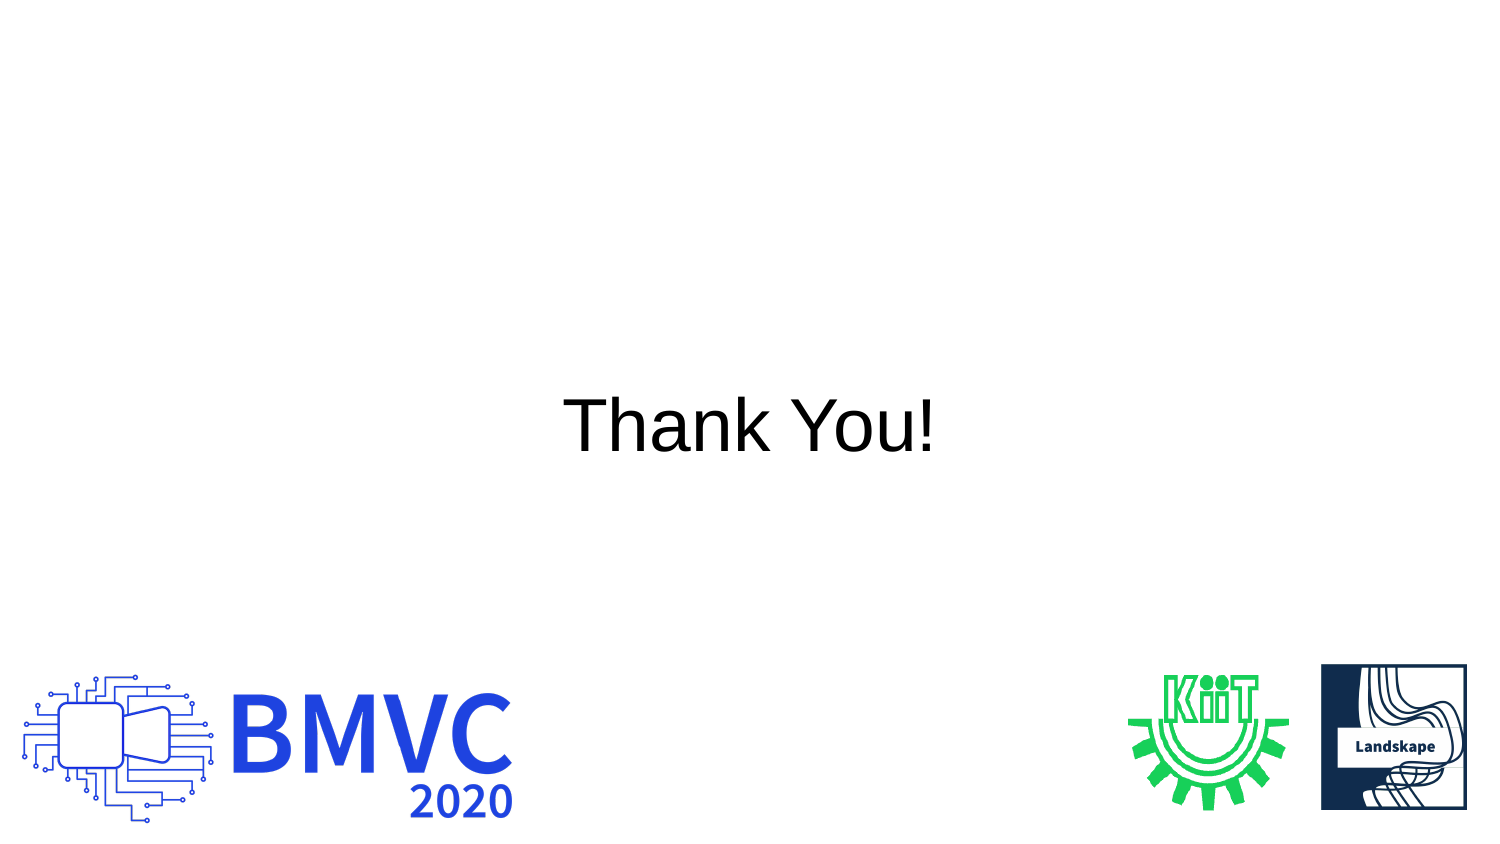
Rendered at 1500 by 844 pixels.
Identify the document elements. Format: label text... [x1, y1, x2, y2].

picture [1119, 643, 1488, 831]
title Thank You! [51, 352, 1449, 491]
picture [15, 670, 527, 829]
